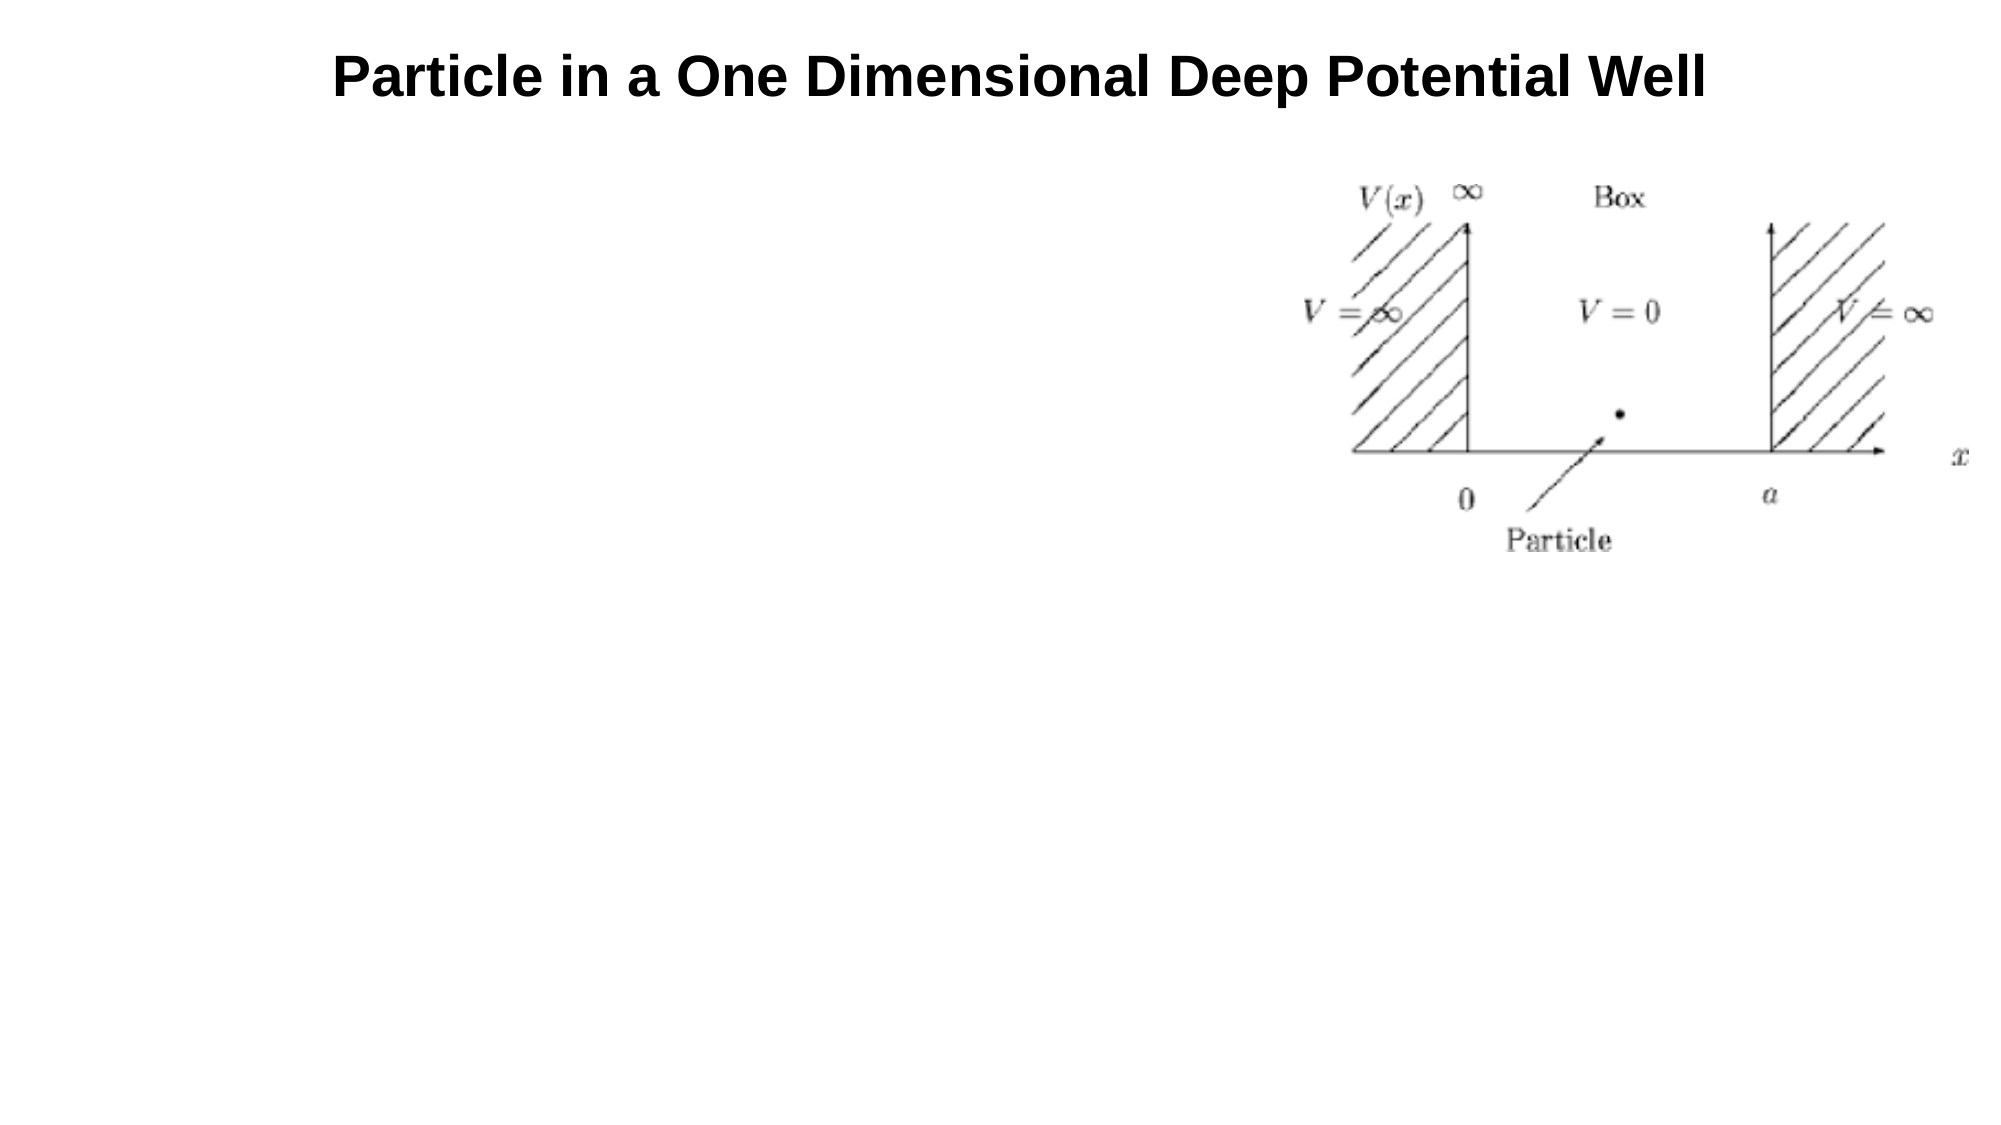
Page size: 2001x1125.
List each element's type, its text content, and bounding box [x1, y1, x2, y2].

text_box Particle in a One Dimensional Deep Potential Well [258, 30, 1780, 116]
picture [1304, 184, 1969, 552]
